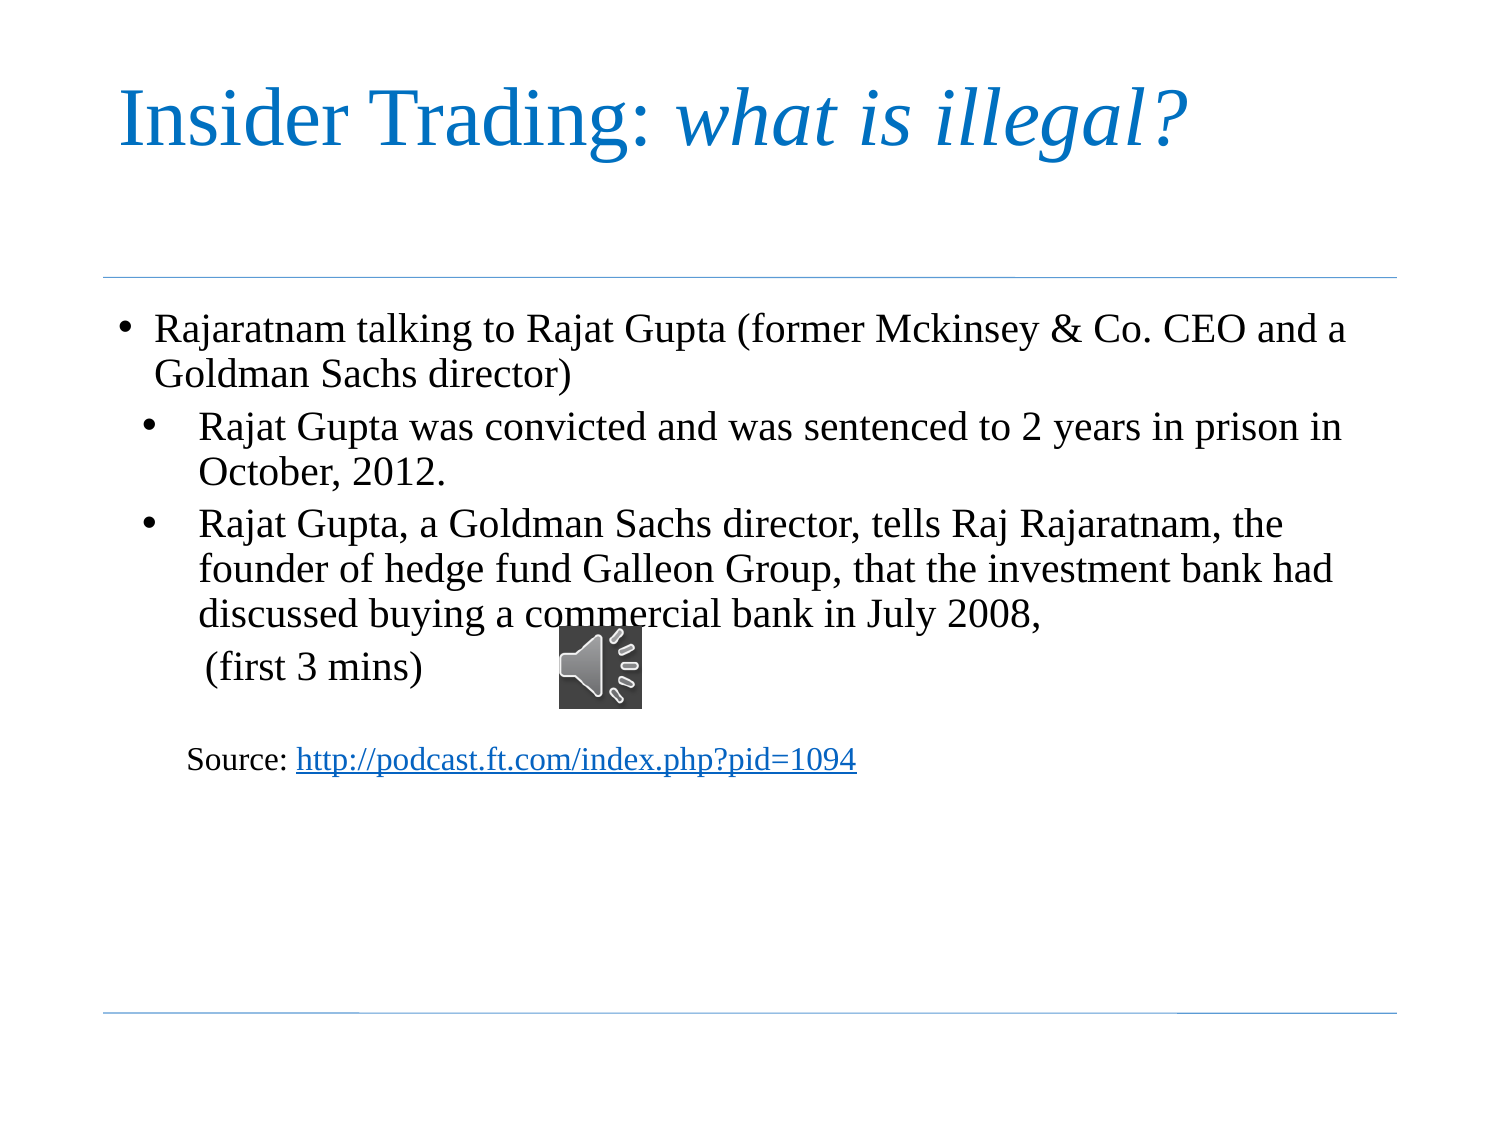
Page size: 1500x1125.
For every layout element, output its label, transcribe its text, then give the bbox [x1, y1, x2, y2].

list Rajaratnam talking to Rajat Gupta (former Mckinsey & Co. CEO and a Goldman Sachs director) Rajat Gupta was convicted and was sentenced to 2 years in prison in October, 2012. Rajat Gupta, a Goldman Sachs director, tells Raj Rajaratnam, the founder of hedge fund Galleon Group, that the investment bank had discussed buying a commercial bank in July 2008, (first 3 mins) Source: http://podcast.ft.com/index.php?pid=1094 [103, 298, 1397, 1013]
picture [558, 625, 644, 711]
title Insider Trading: what is illegal? [103, 59, 1397, 278]
